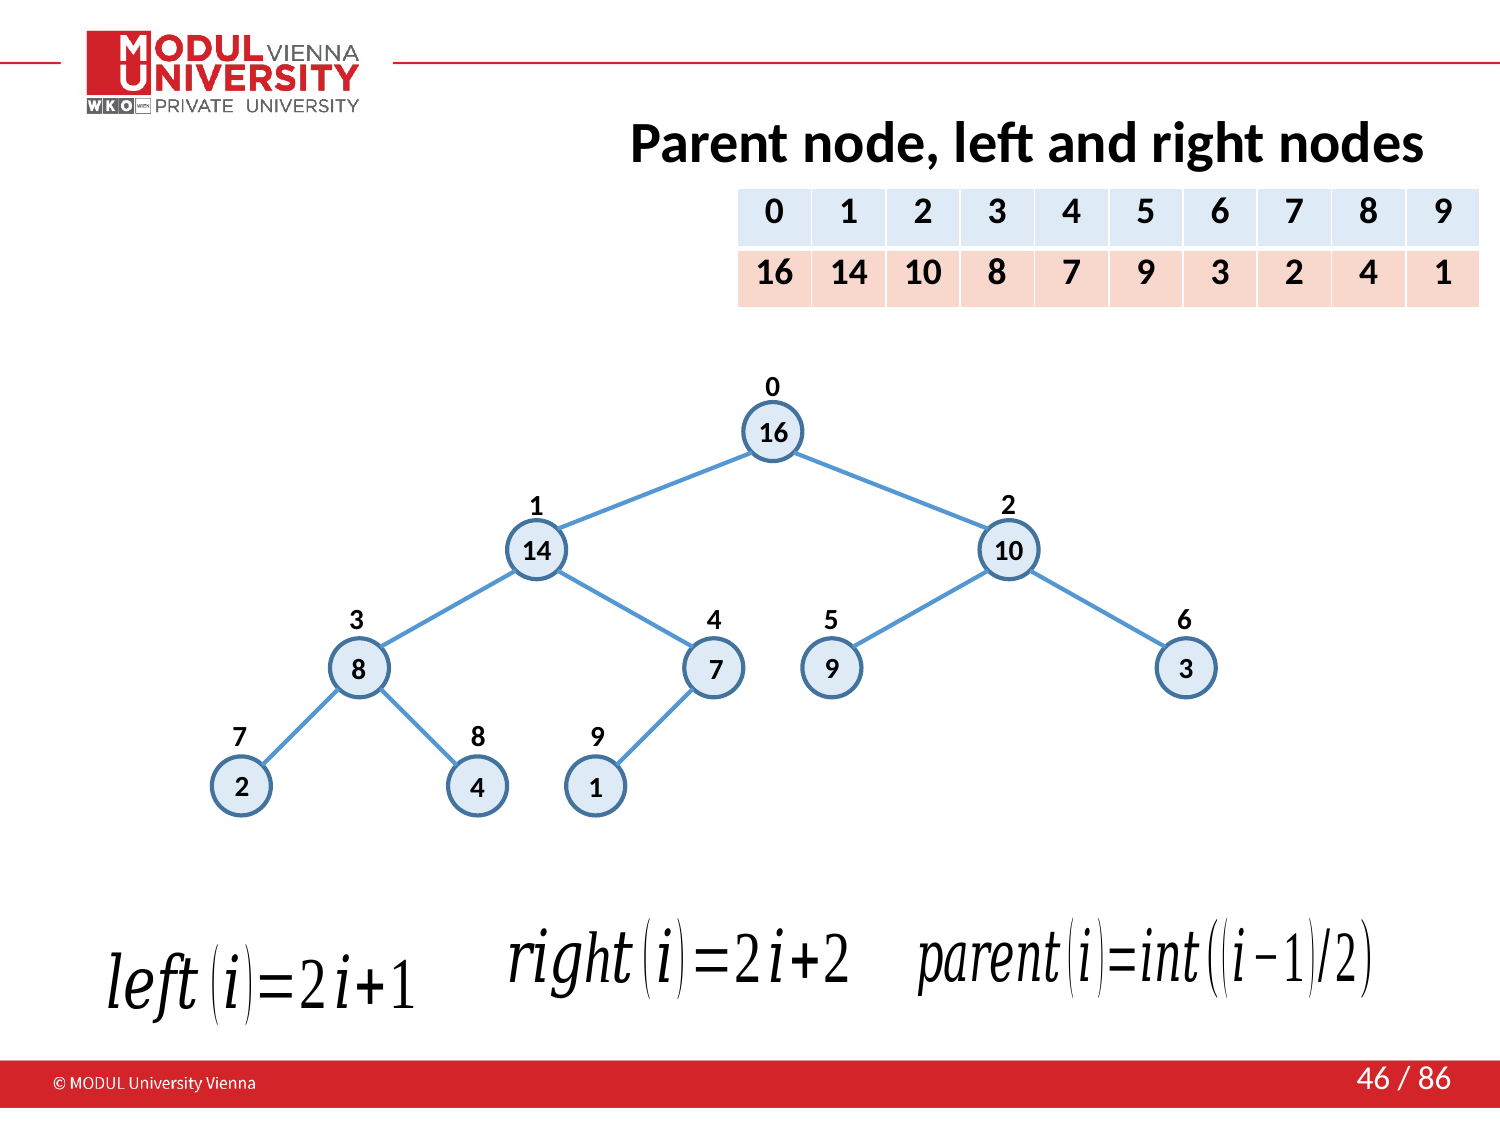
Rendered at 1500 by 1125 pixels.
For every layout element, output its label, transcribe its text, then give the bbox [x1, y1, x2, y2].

text_box 8 [336, 643, 381, 693]
title Parent node, left and right nodes [75, 44, 1425, 233]
table_header 1 [1407, 251, 1479, 307]
table_header 2 [1258, 251, 1331, 307]
table_header 0 [738, 189, 811, 246]
table_header 7 [1035, 251, 1108, 307]
text_box [209, 763, 219, 809]
table_header 6 [1184, 189, 1256, 246]
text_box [380, 688, 457, 766]
text_box [1165, 692, 1207, 700]
text_box 5 [808, 593, 847, 643]
picture [0, 0, 1500, 1125]
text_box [557, 452, 753, 530]
table_header 5 [1110, 189, 1182, 246]
text_box [500, 763, 510, 809]
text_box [1029, 570, 1166, 648]
text_box [855, 656, 864, 690]
table_header 1 [812, 189, 885, 246]
text_box [1154, 656, 1163, 690]
text_box [520, 575, 552, 582]
text_box 1 [573, 760, 618, 811]
text_box 2 [993, 477, 1031, 528]
table_header 9 [1110, 251, 1182, 307]
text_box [793, 452, 989, 530]
text_box [682, 655, 694, 688]
table_header 3 [961, 189, 1034, 246]
text_box 7 [217, 710, 256, 760]
text_box [327, 646, 336, 687]
table_header 3 [1184, 251, 1256, 307]
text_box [852, 570, 989, 648]
text_box [458, 811, 497, 818]
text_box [261, 688, 339, 766]
text_box [698, 693, 733, 700]
text_box [739, 648, 746, 687]
text_box [343, 693, 375, 700]
text_box 3 [1163, 641, 1209, 692]
table_header 14 [812, 251, 885, 307]
text_box 1 [513, 478, 552, 529]
text_box 10 [978, 524, 1039, 575]
text_box 6 [1170, 593, 1207, 643]
text_box [811, 692, 853, 700]
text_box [380, 570, 516, 648]
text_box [557, 570, 694, 648]
text_box 7 [694, 642, 739, 693]
text_box [800, 646, 809, 690]
text_box 8 [462, 710, 501, 760]
text_box [564, 763, 573, 808]
text_box [992, 575, 1024, 582]
text_box 9 [575, 710, 611, 760]
table_header 10 [887, 251, 959, 307]
table_header 4 [1035, 189, 1108, 246]
table_header 8 [1332, 189, 1405, 246]
text_box [220, 810, 262, 818]
table_header 4 [1332, 251, 1405, 307]
table_header 8 [961, 251, 1034, 307]
text_box [756, 457, 788, 464]
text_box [616, 688, 694, 766]
text_box 2 [219, 760, 265, 810]
table_header 16 [738, 251, 811, 307]
text_box 16 [743, 406, 804, 457]
text_box 9 [809, 643, 855, 692]
text_box 4 [698, 593, 737, 643]
text_box 0 [750, 359, 796, 410]
text_box 14 [506, 524, 567, 575]
table_header 2 [887, 189, 959, 246]
text_box 4 [455, 760, 500, 811]
text_box [1209, 645, 1218, 690]
text_box 3 [334, 593, 375, 643]
text_box [445, 774, 455, 809]
text_box [381, 656, 392, 687]
text_box [618, 774, 628, 809]
text_box [265, 774, 273, 807]
text_box [576, 811, 615, 818]
table_header 9 [1407, 189, 1479, 246]
table_header 7 [1258, 189, 1331, 246]
